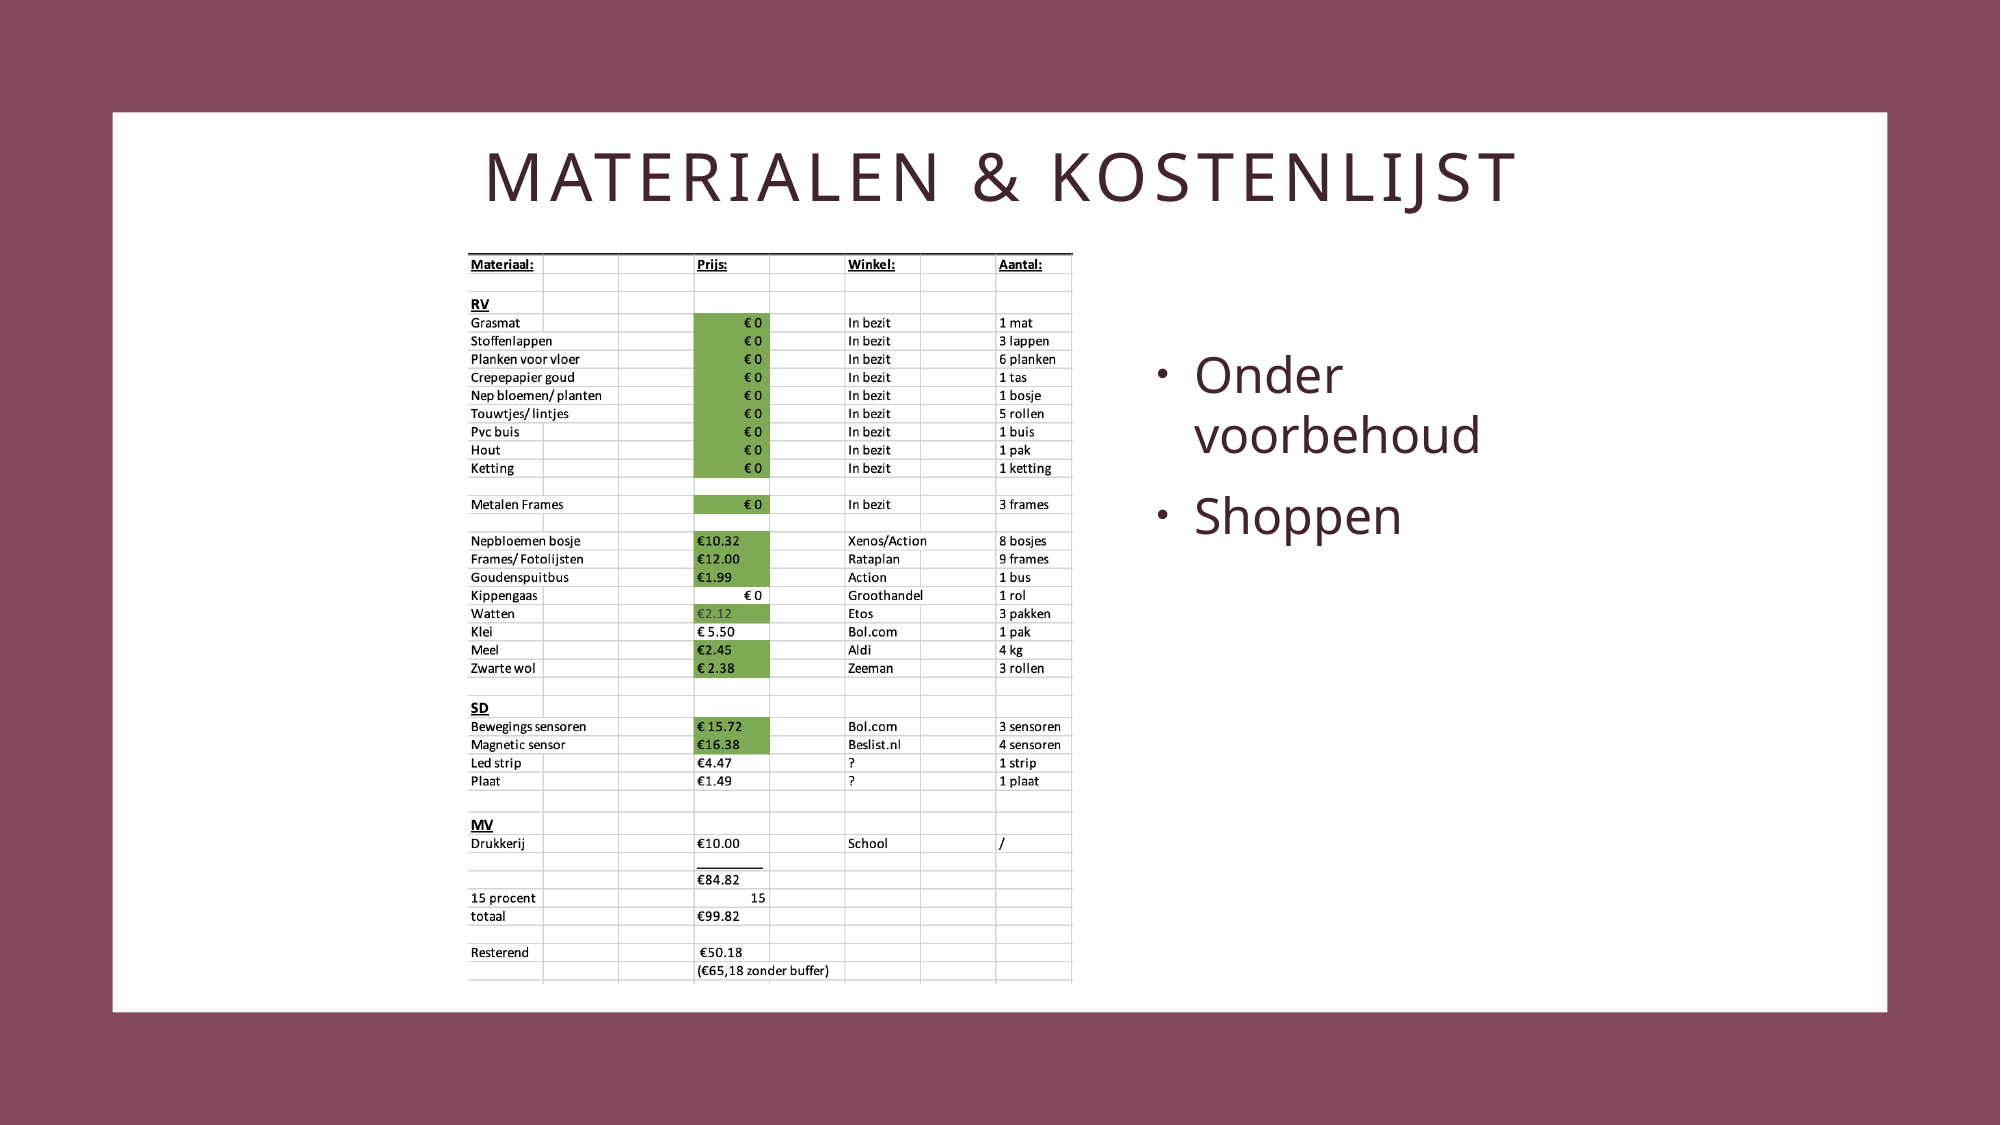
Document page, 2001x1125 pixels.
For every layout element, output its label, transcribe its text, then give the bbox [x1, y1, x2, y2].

picture [468, 253, 1073, 984]
text_box [111, 111, 1888, 1013]
text_box [0, 0, 2000, 1125]
title Materialen & kostenlijst [221, 57, 1779, 224]
list Onder voorbehoud Shoppen [1141, 335, 1602, 917]
